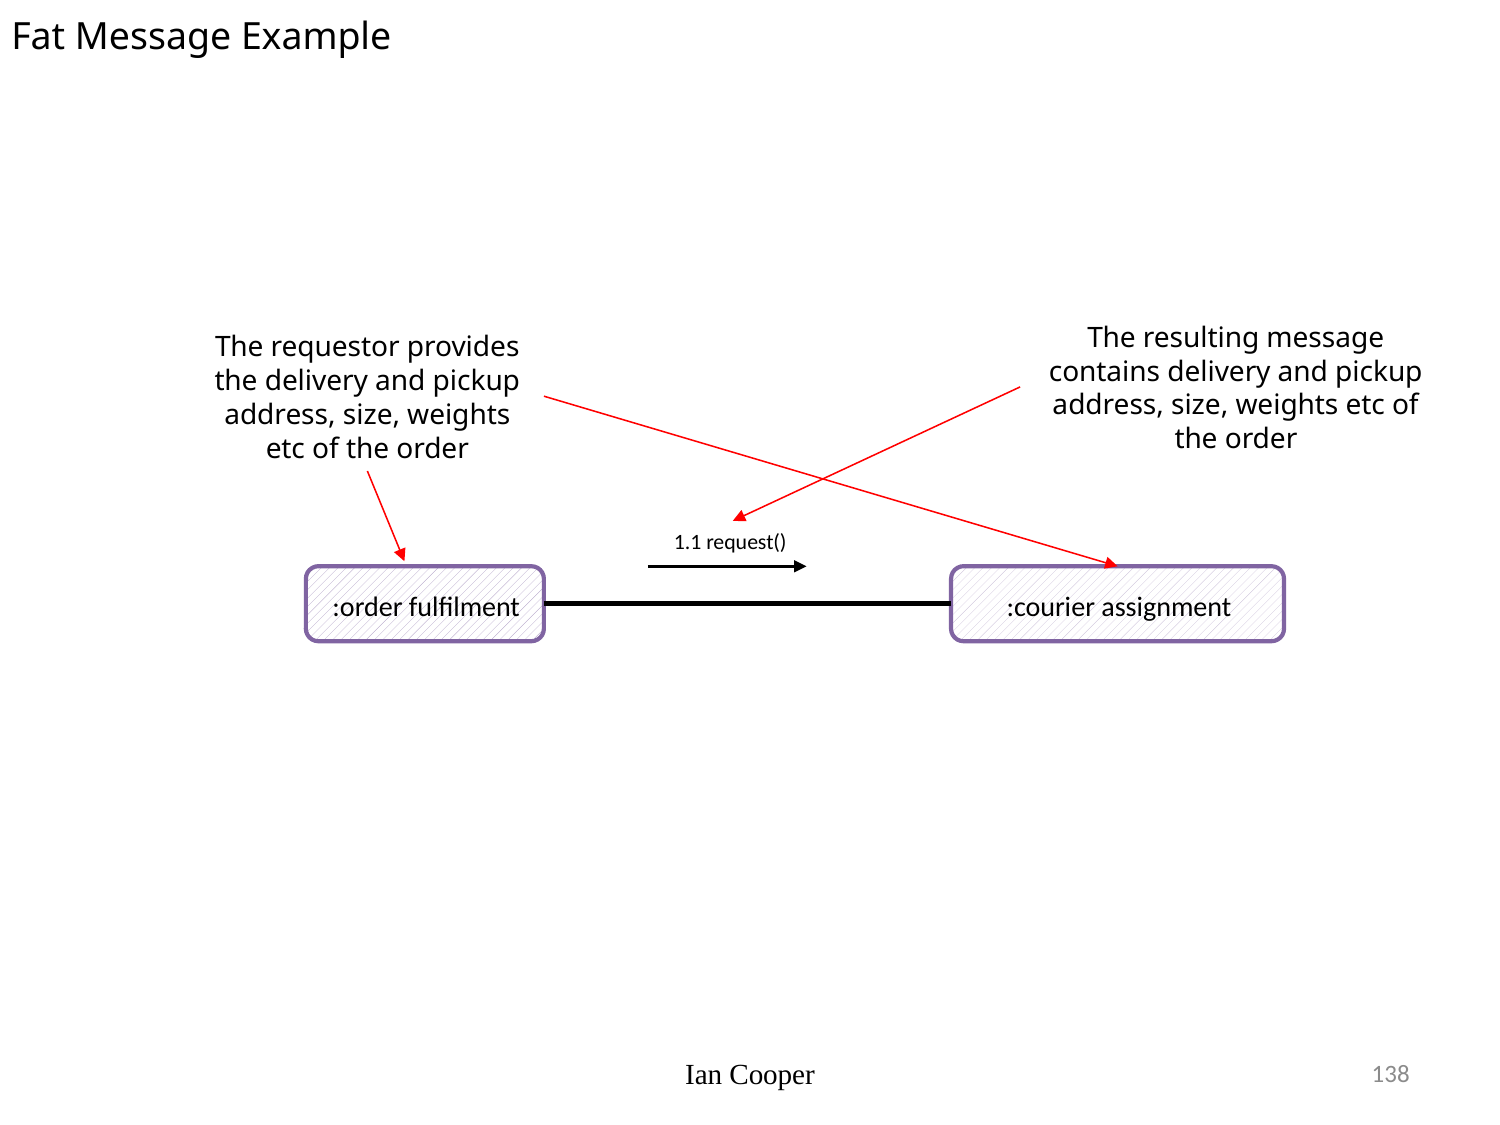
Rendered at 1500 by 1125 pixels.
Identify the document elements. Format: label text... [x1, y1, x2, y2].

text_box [367, 472, 405, 562]
text_box [303, 564, 546, 644]
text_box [543, 396, 1118, 567]
text_box :courier assignment [991, 581, 1264, 630]
text_box [948, 564, 1287, 644]
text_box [732, 370, 1021, 522]
text_box The requestor provides the delivery and pickup address, size, weights etc of the order [190, 321, 544, 471]
text_box :order fulfilment [317, 581, 544, 630]
slide_number 138 [1074, 1042, 1425, 1103]
footer Ian Cooper [512, 1042, 988, 1103]
text_box Fat Message Example [0, 0, 1500, 69]
text_box The resulting message contains delivery and pickup address, size, weights etc of the order [1020, 312, 1452, 462]
